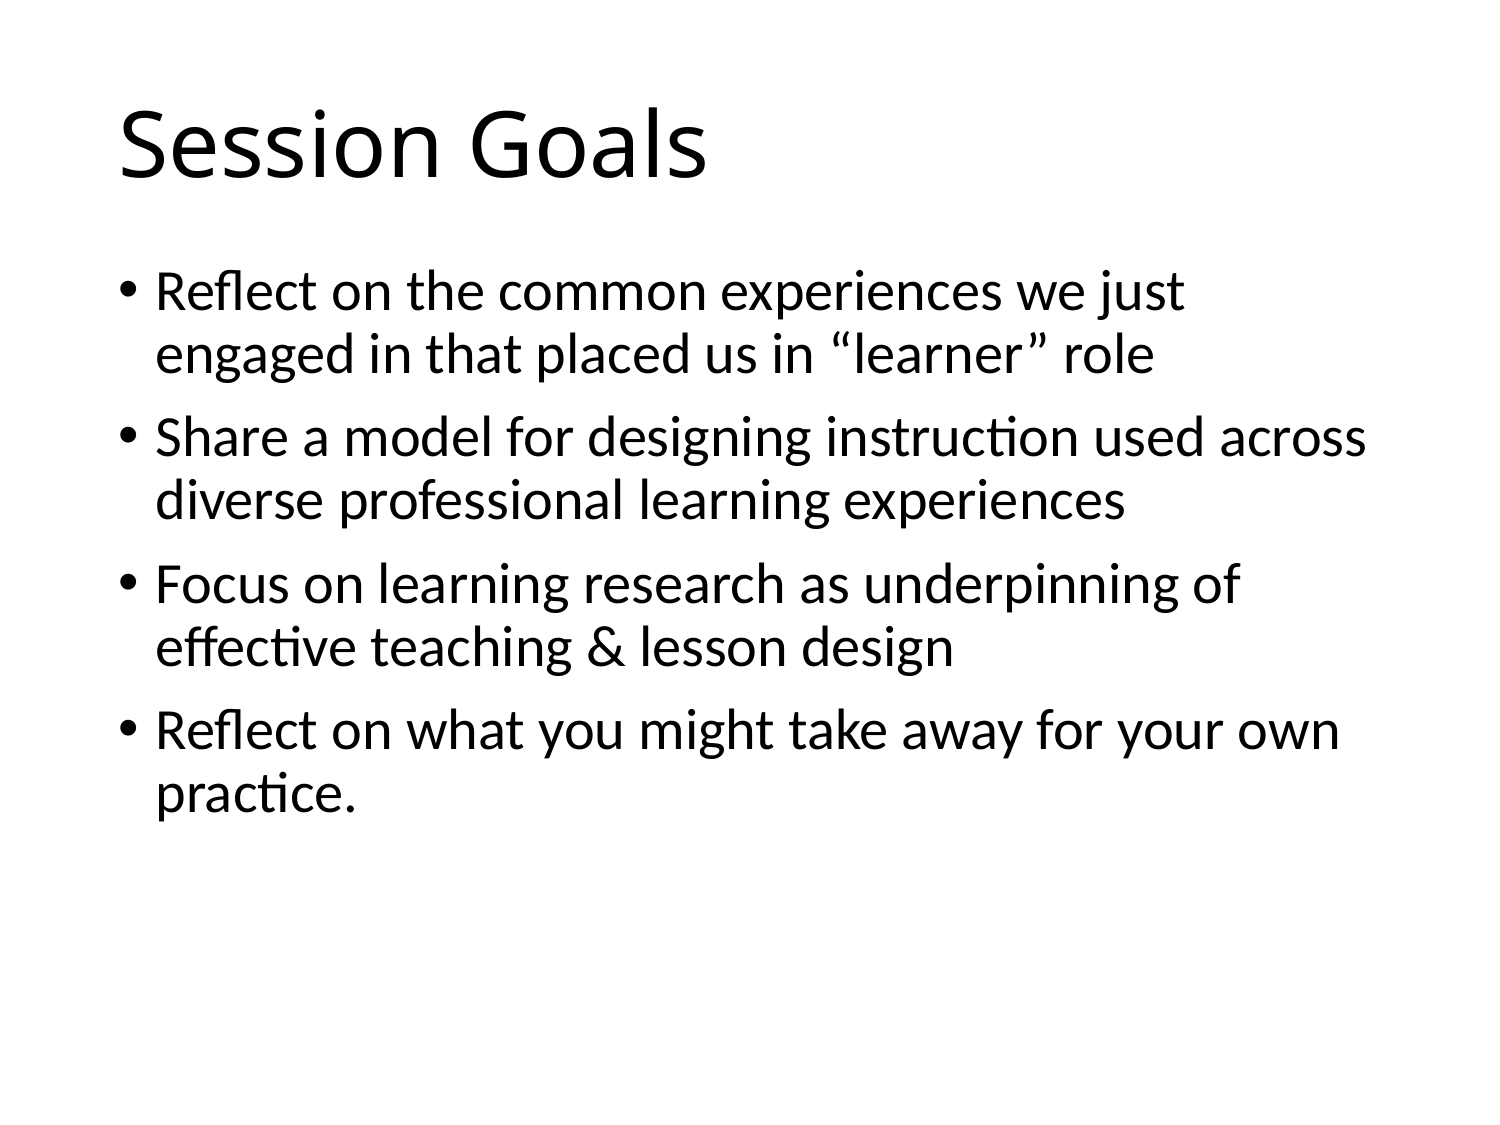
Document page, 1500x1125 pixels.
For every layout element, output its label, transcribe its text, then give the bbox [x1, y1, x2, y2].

title Session Goals [103, 59, 1397, 237]
list Reflect on the common experiences we just engaged in that placed us in “learner” role Share a model for designing instruction used across diverse professional learning experiences Focus on learning research as underpinning of effective teaching & lesson design Reflect on what you might take away for your own practice. [103, 252, 1397, 967]
